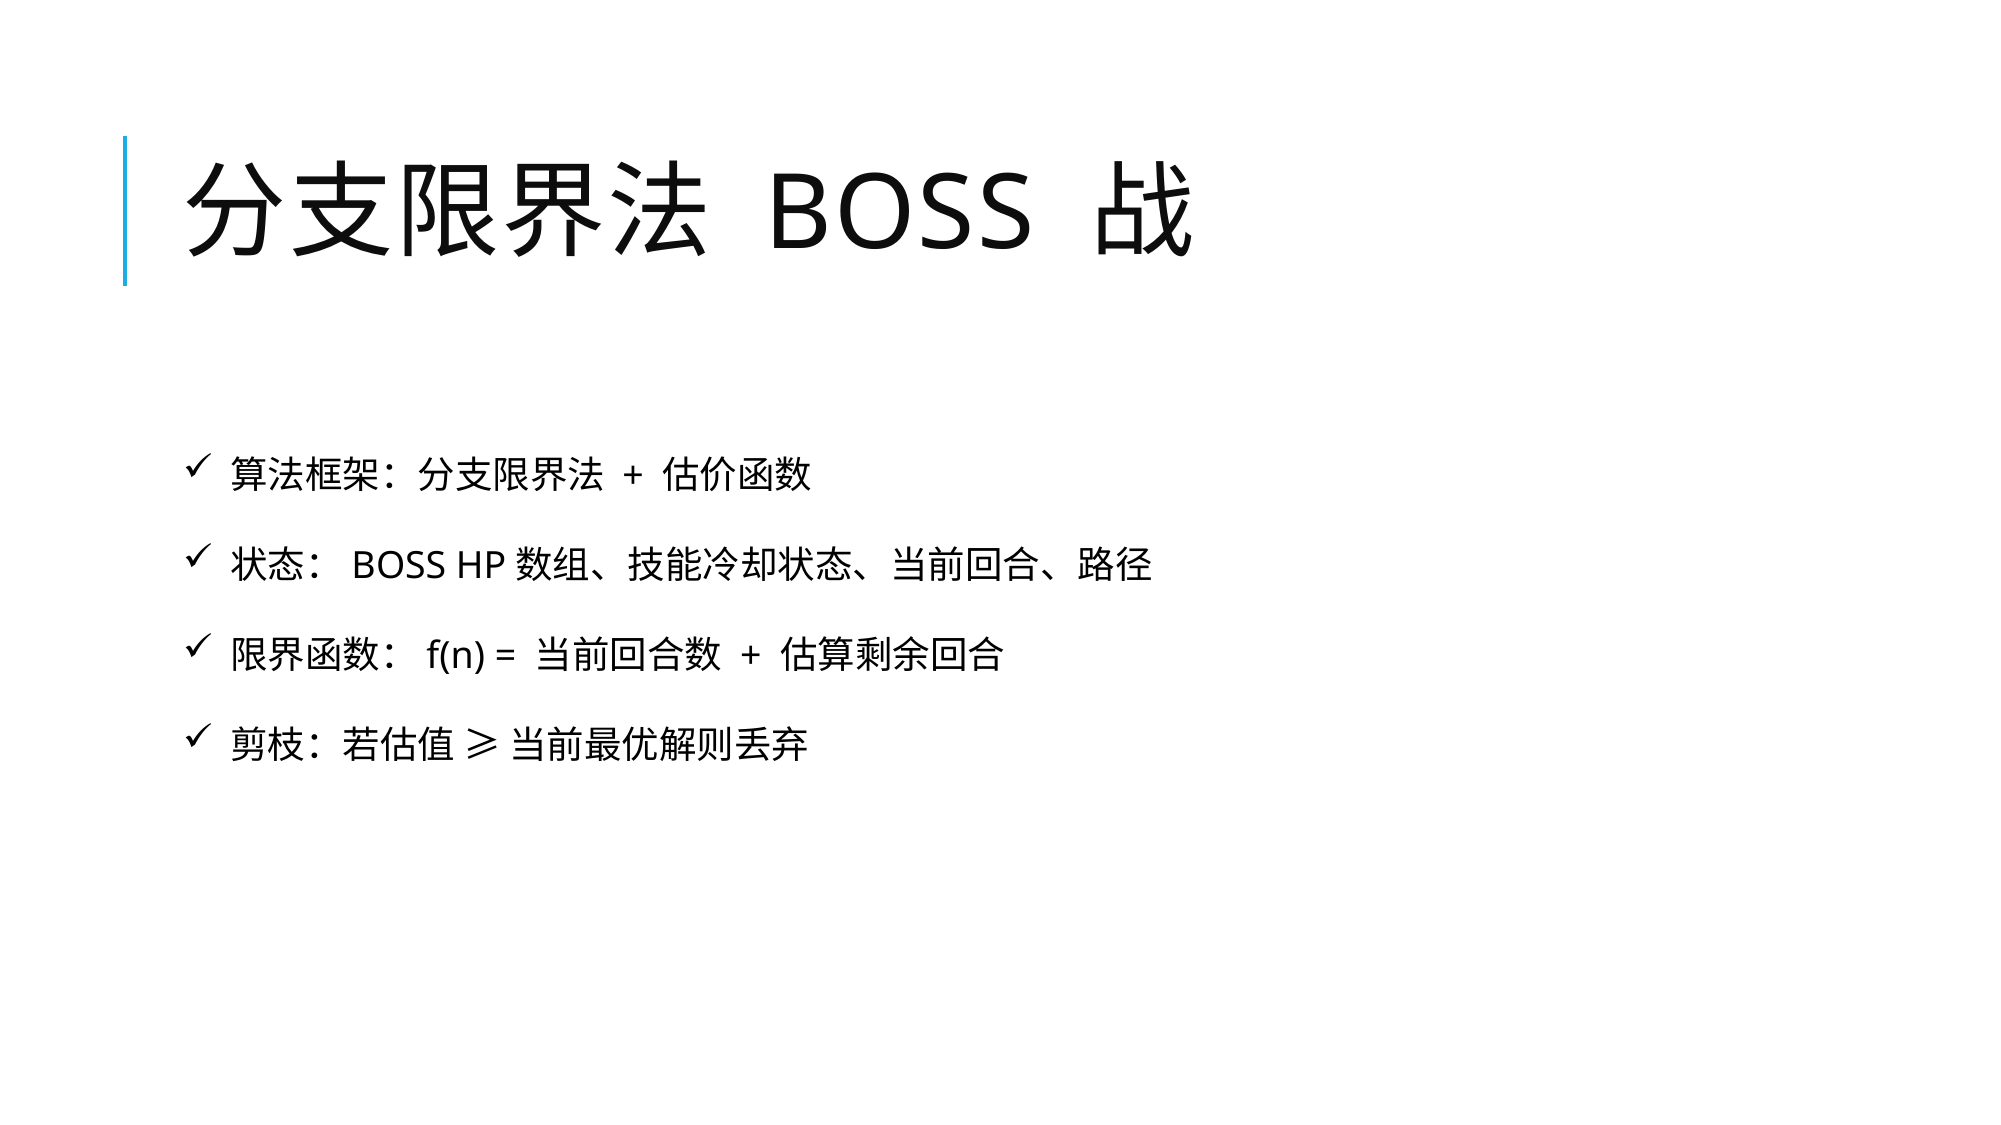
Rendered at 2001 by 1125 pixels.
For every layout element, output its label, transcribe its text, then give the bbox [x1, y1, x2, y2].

text_box 算法框架：分支限界法 + 估价函数 状态：BOSS HP数组、技能冷却状态、当前回合、路径 限界函数：f(n) = 当前回合数 + 估算剩余回合 剪枝：若估值 ≥ 当前最优解则丢弃 [168, 443, 1832, 774]
title 分支限界法 Boss 战 [168, 96, 1763, 342]
